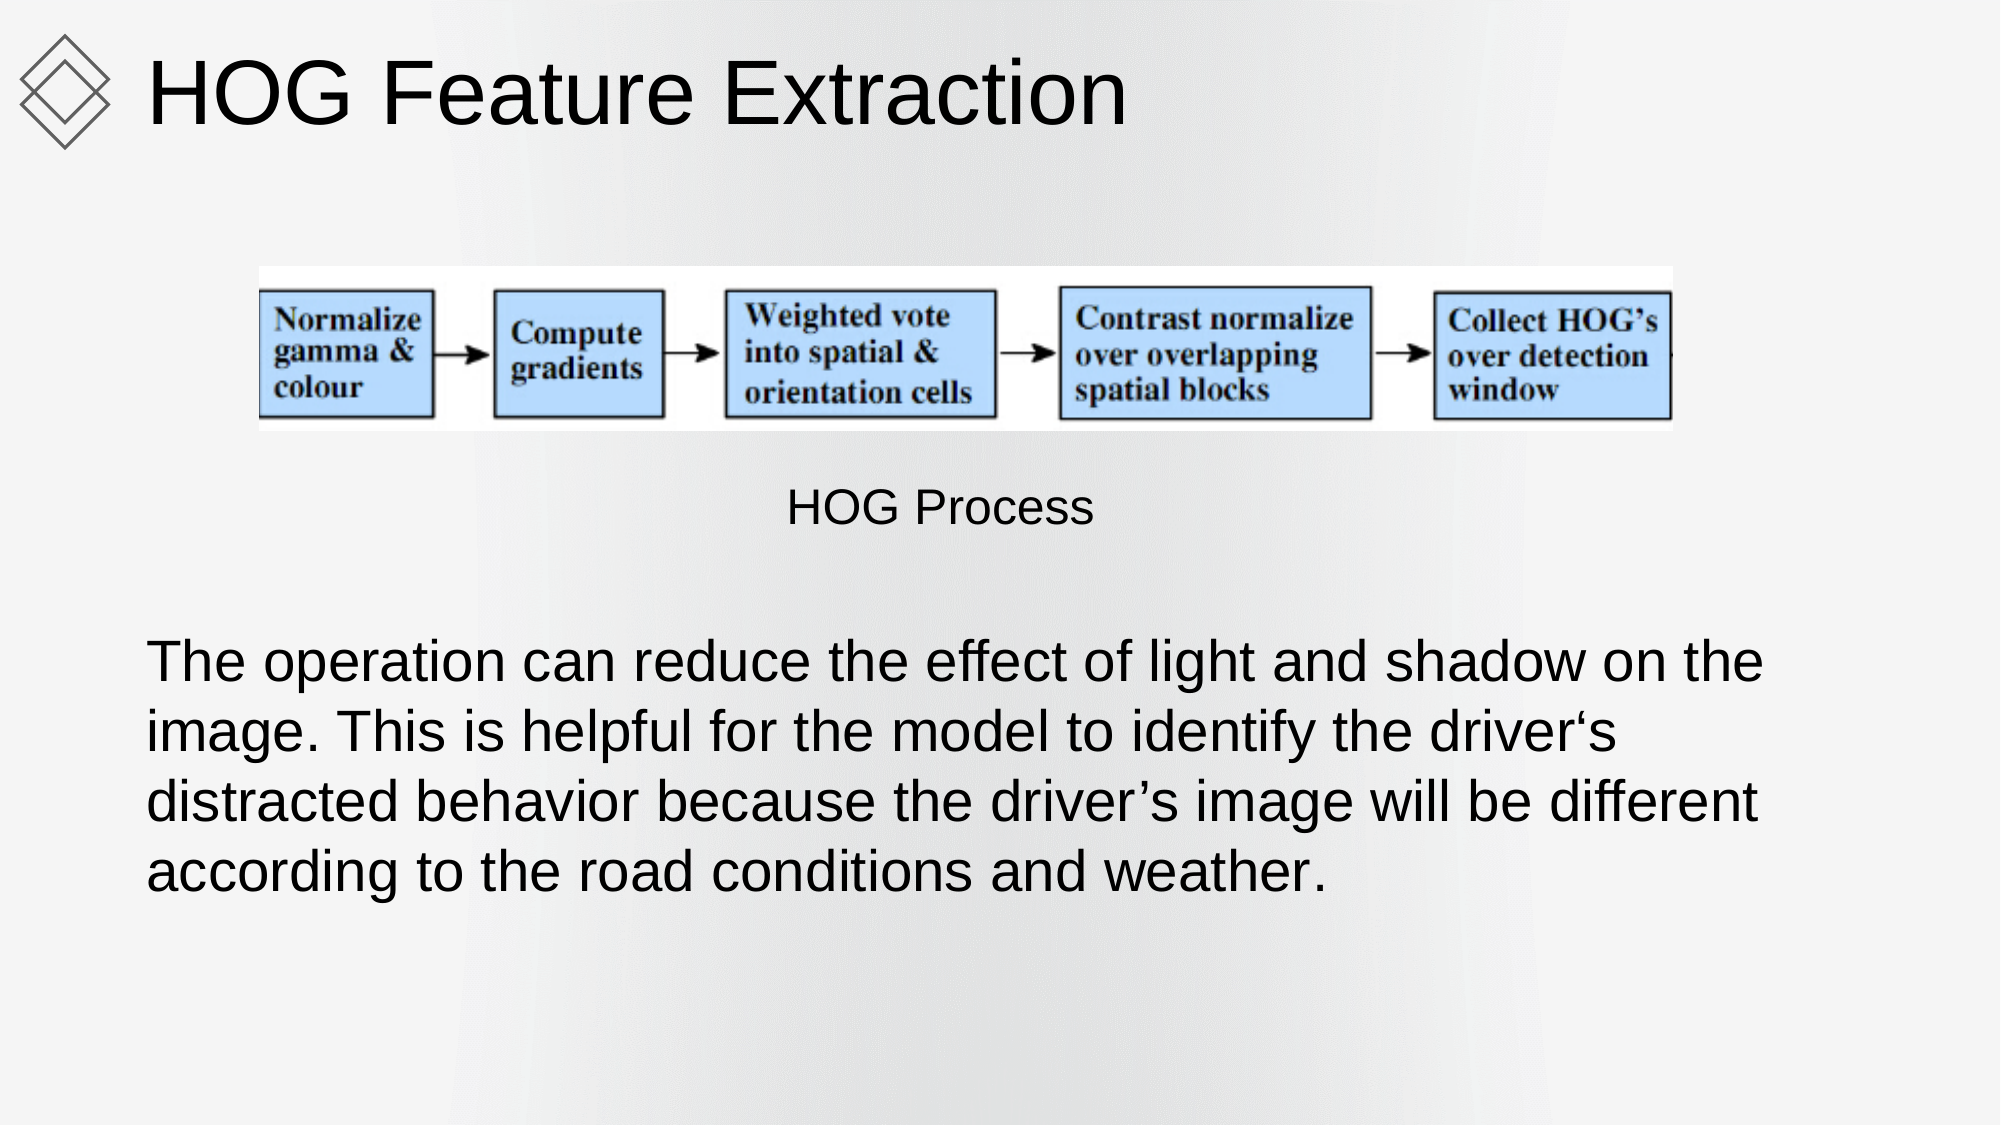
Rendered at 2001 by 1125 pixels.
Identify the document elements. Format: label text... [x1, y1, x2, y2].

text_box HOG Process [771, 466, 1161, 542]
text_box HOG Feature Extraction [131, 25, 1297, 150]
picture [0, 0, 2001, 1125]
text_box The operation can reduce the effect of light and shadow on the image. This is helpful for the model to identify the driver‘s distracted behavior because the driver’s image will be different according to the road conditions and weather. [131, 615, 1802, 910]
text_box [34, 48, 96, 136]
